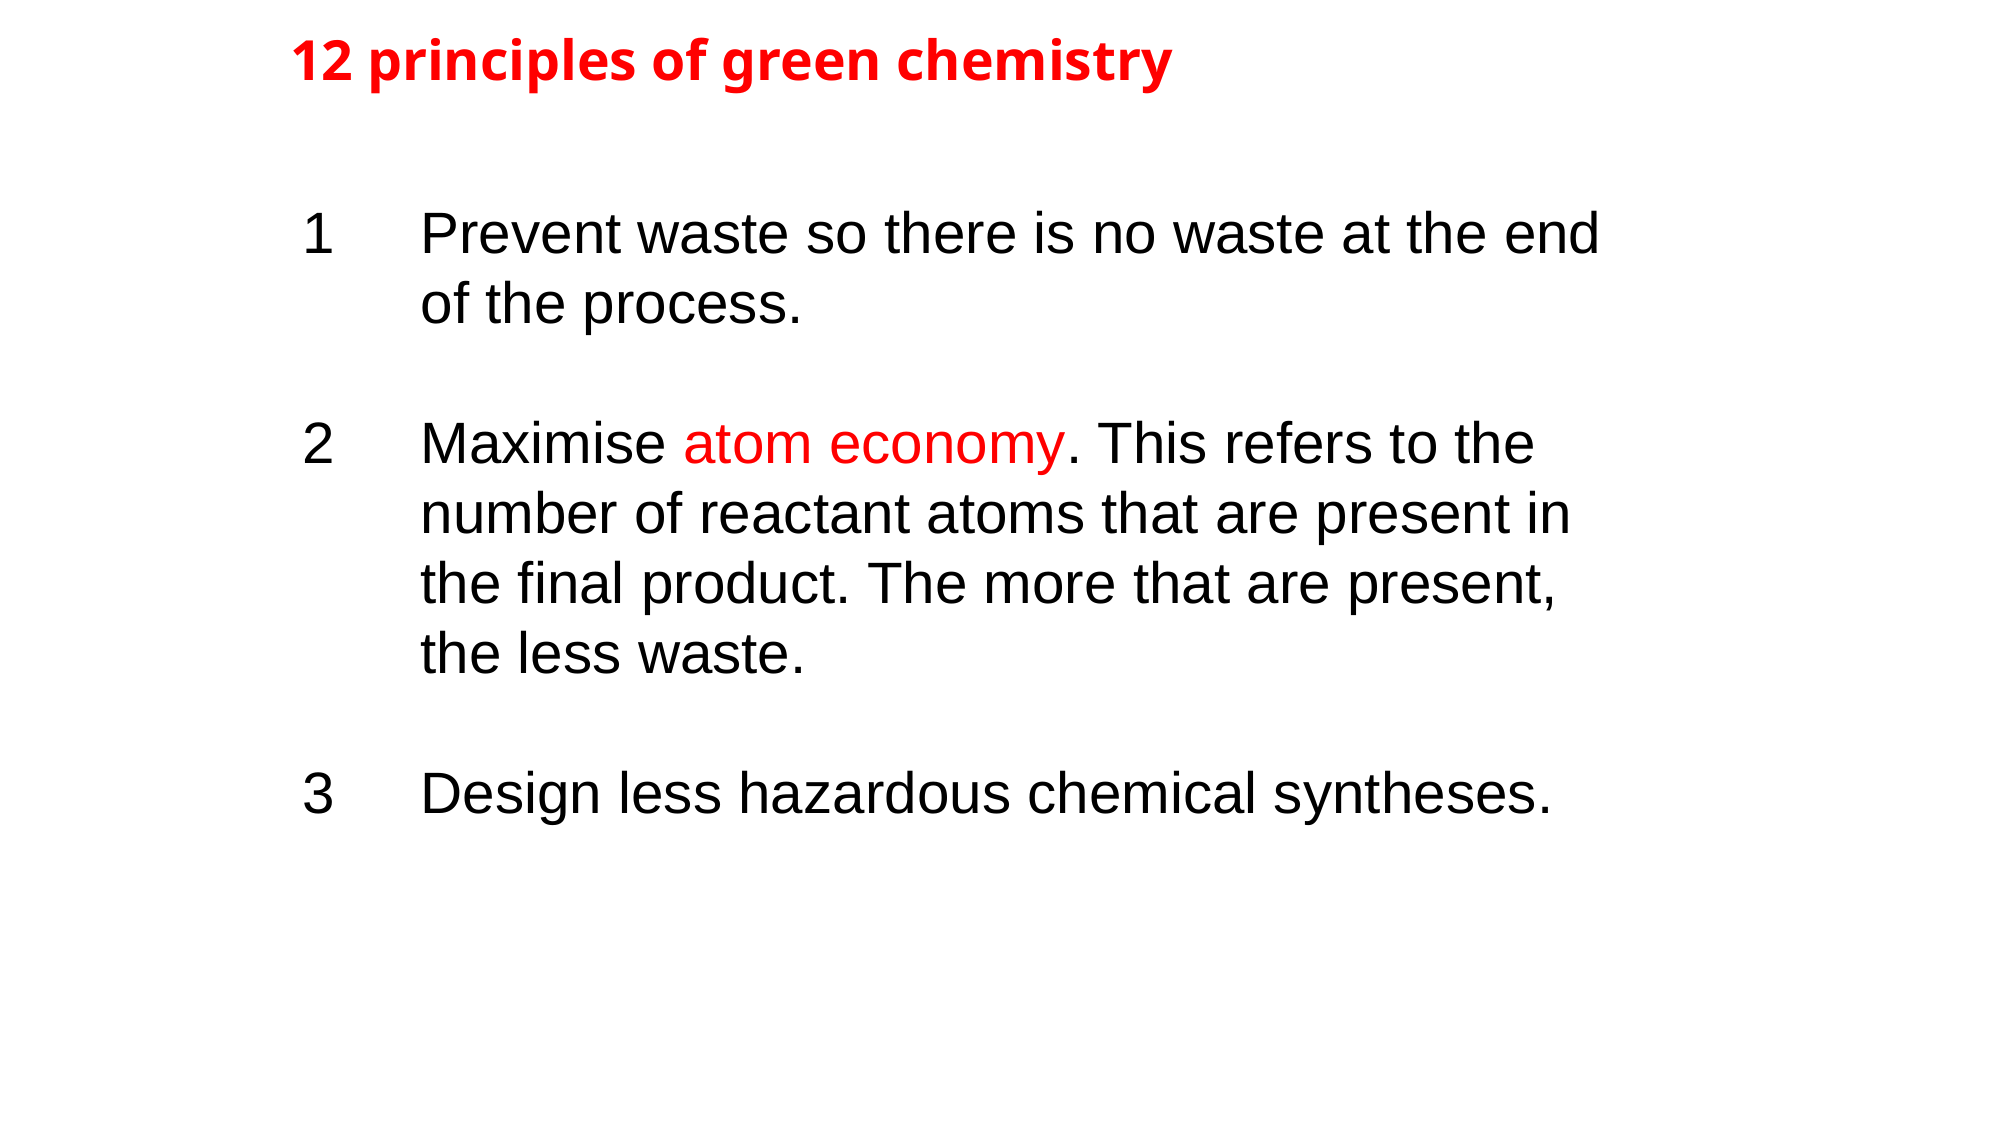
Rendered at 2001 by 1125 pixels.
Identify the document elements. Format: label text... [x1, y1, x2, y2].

title 12 principles of green chemistry [275, 24, 1663, 100]
text_box 1 Prevent waste so there is no waste at the end of the process. 2 Maximise atom economy. This refers to the number of reactant atoms that are present in the final product. The more that are present, the less waste. 3 Design less hazardous chemical syntheses. [287, 187, 1650, 833]
